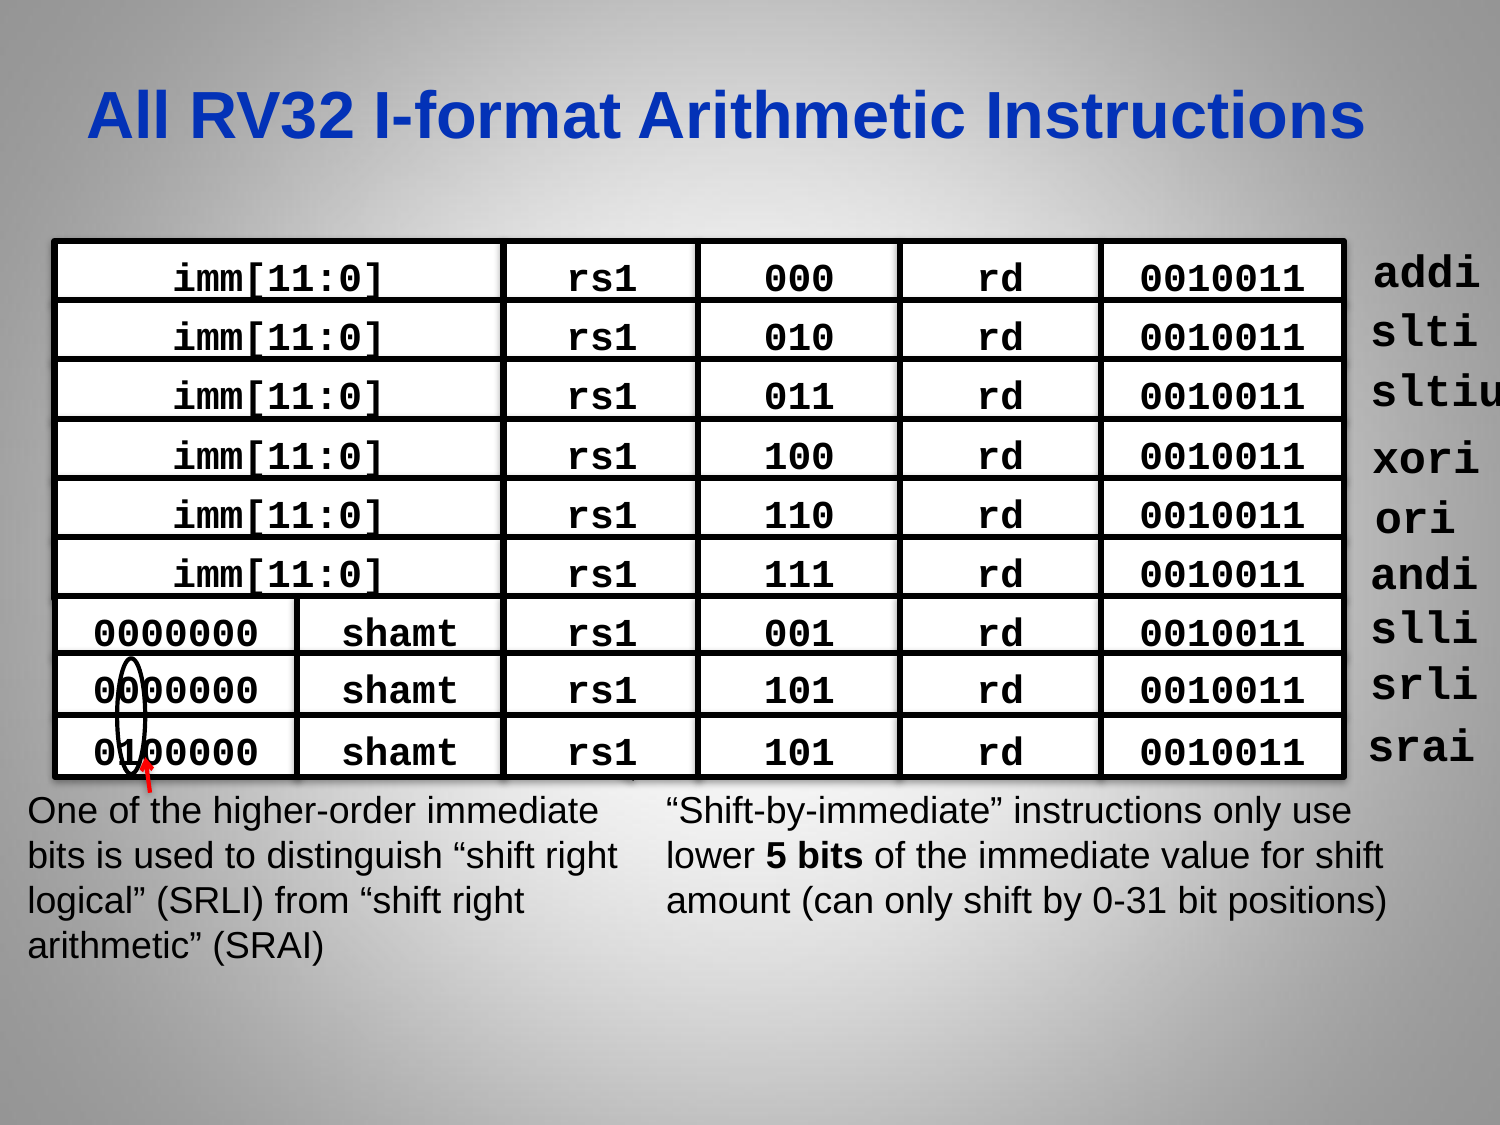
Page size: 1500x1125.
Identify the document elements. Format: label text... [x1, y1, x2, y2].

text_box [54, 596, 1344, 652]
text_box andi [1355, 537, 1494, 590]
text_box srai [1429, 709, 1491, 778]
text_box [54, 477, 1344, 536]
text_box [54, 714, 1344, 778]
text_box slli [1355, 590, 1494, 647]
text_box addi [1357, 235, 1496, 304]
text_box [54, 652, 1344, 714]
text_box sltiu [1355, 353, 1500, 423]
title All RV32 I-format Arithmetic Instructions [69, 43, 1385, 190]
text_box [54, 418, 1344, 477]
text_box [499, 697, 1425, 977]
picture [0, 0, 1500, 1125]
text_box ori [1360, 480, 1471, 537]
text_box One of the higher-order immediate bits is used to distinguish “shift right logical” (SRLI) from “shift right arithmetic” (SRAI) [12, 779, 494, 974]
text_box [145, 756, 151, 793]
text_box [54, 299, 1344, 358]
text_box slti [1355, 294, 1494, 353]
text_box srli [1355, 647, 1494, 716]
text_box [54, 240, 1344, 299]
text_box xori [1357, 421, 1496, 491]
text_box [54, 359, 1344, 418]
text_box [54, 536, 1344, 595]
